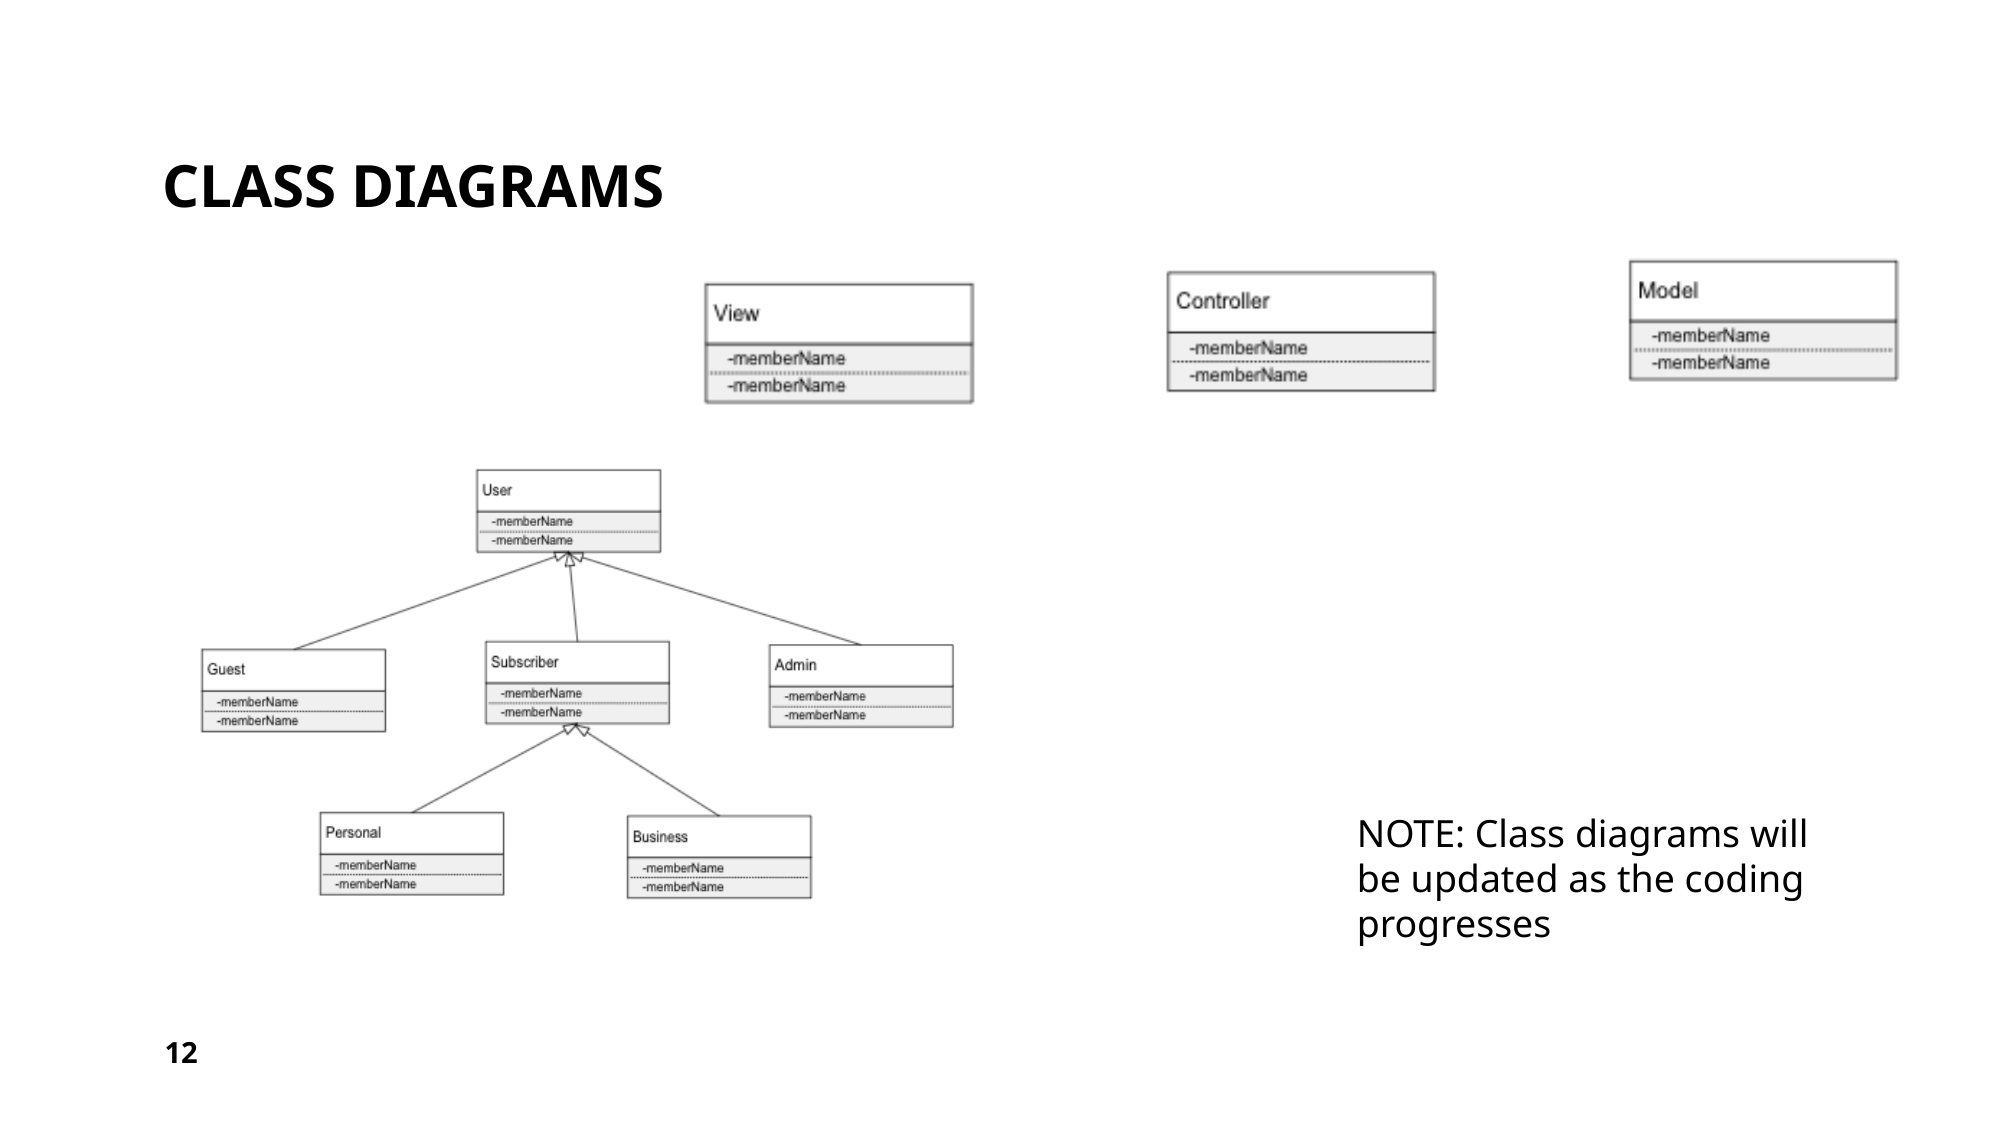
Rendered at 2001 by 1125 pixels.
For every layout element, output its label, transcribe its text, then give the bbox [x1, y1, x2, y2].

title Class Diagrams [147, 22, 1160, 228]
text_box NOTE: Class diagrams will be updated as the coding progresses [1342, 802, 1843, 953]
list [81, 435, 1101, 955]
slide_number 12 [149, 1024, 345, 1085]
picture [573, 230, 2000, 436]
